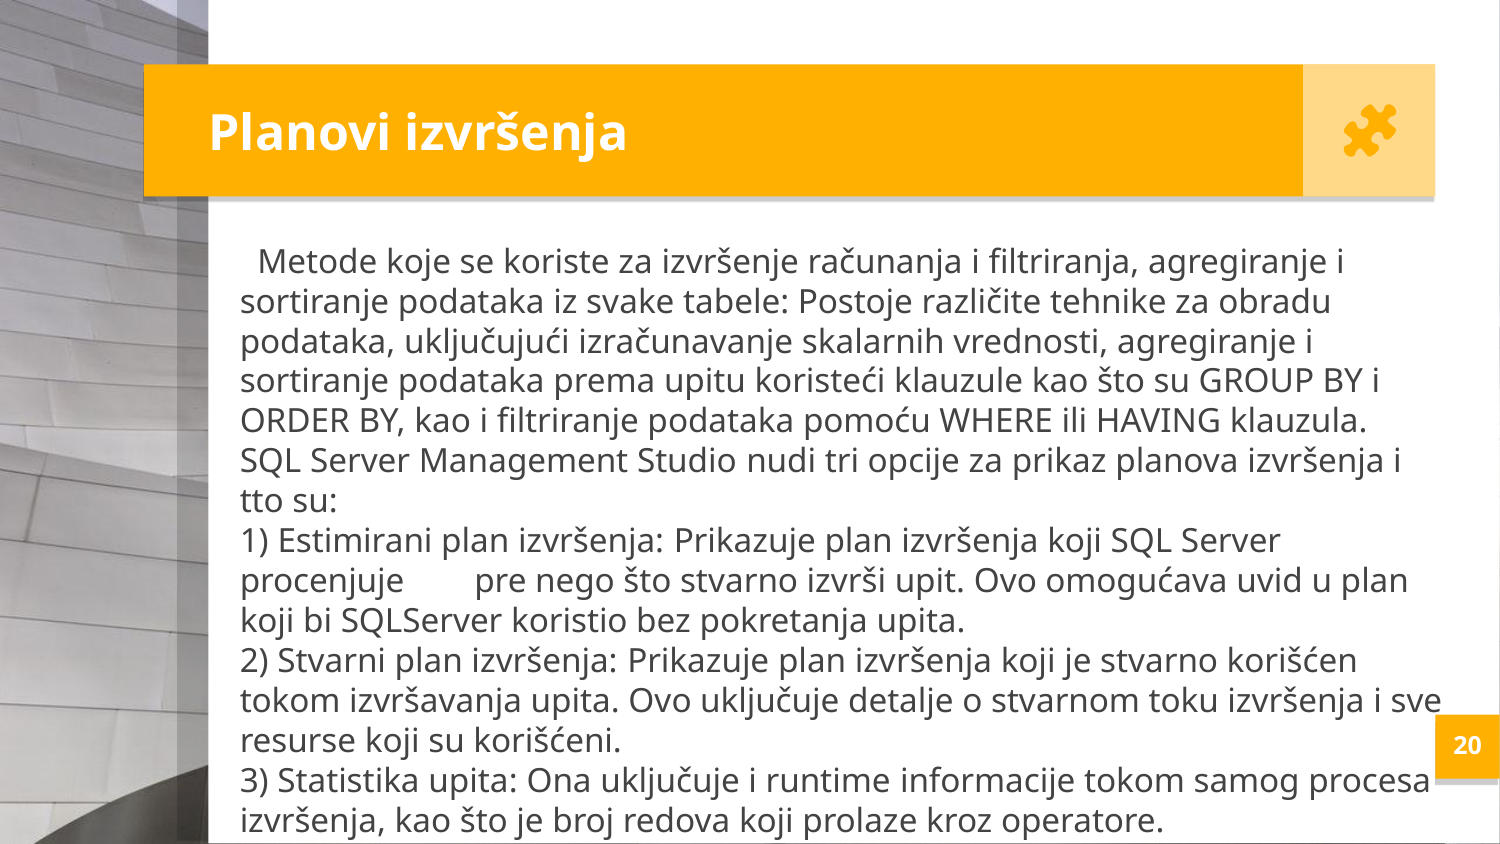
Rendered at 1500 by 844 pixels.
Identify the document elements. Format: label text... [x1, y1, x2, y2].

text_box [1343, 104, 1397, 157]
text_box Planovi izvršenja [193, 64, 1300, 197]
text_box <number> [1435, 714, 1500, 779]
picture [0, 0, 208, 844]
text_box Metode koje se koriste za izvršenje računanja i filtriranja, agregiranje i sortiranje podataka iz svake tabele: Postoje različite tehnike za obradu podataka, uključujući izračunavanje skalarnih vrednosti, agregiranje i sortiranje podataka prema upitu koristeći klauzule kao što su GROUP BY i ORDER BY, kao i filtriranje podataka pomoću WHERE ili HAVING klauzula. SQL Server Management Studio nudi tri opcije za prikaz planova izvršenja i tto su: 1) Estimirani plan izvršenja: Prikazuje plan izvršenja koji SQL Server procenjuje pre nego što stvarno izvrši upit. Ovo omogućava uvid u plan koji bi SQLServer koristio bez pokretanja upita. 2) Stvarni plan izvršenja: Prikazuje plan izvršenja koji je stvarno korišćen tokom izvršavanja upita. Ovo uključuje detalje o stvarnom toku izvršenja i sve resurse koji su korišćeni. 3) Statistika upita: Ona uključuje i runtime informacije tokom samog procesa izvršenja, kao što je broj redova koji prolaze kroz operatore. [225, 224, 1463, 750]
